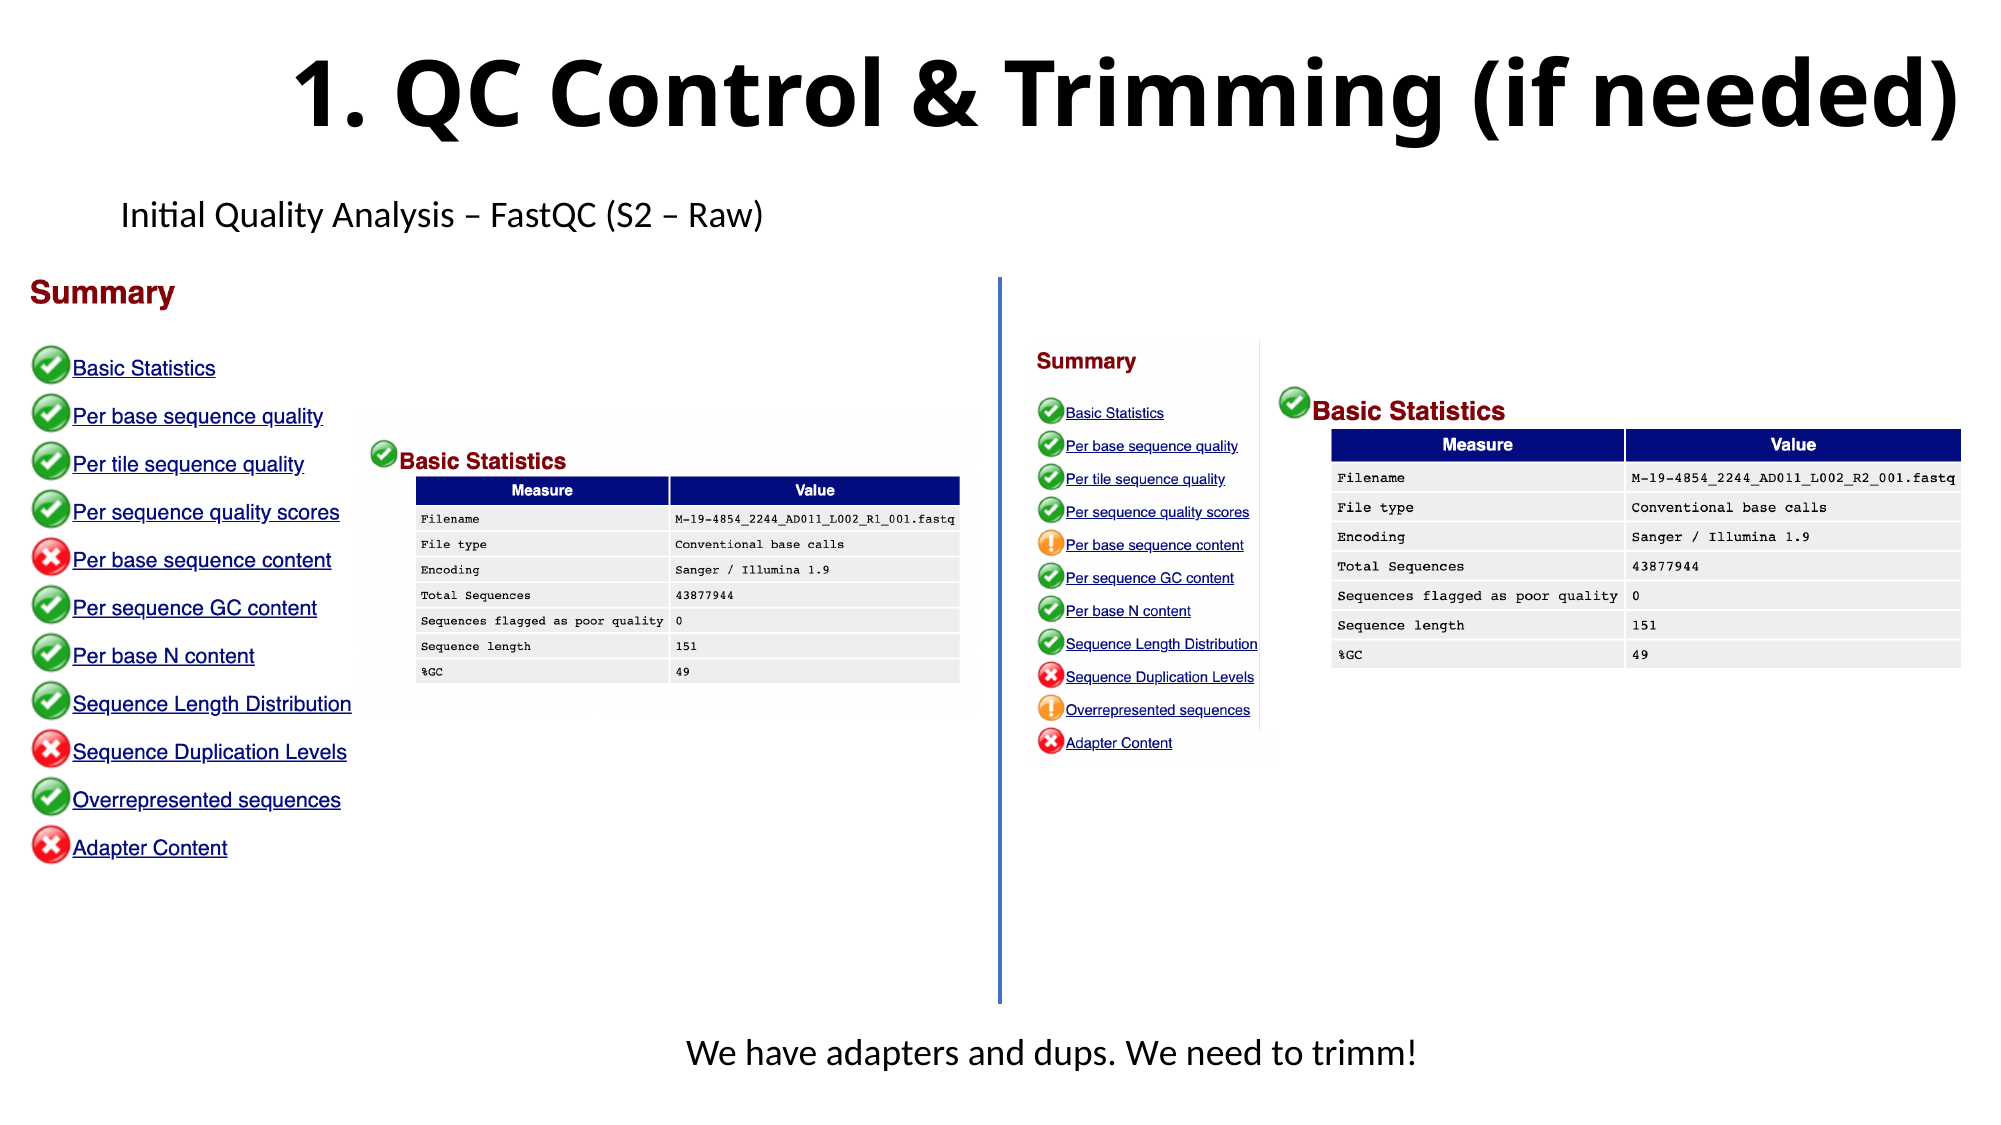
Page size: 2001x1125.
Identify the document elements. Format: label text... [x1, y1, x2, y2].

text_box Initial Quality Analysis – FastQC (S2 – Raw) [105, 182, 1107, 242]
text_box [15, 258, 978, 867]
text_box We have adapters and dups. We need to trimm! [671, 1020, 1434, 1080]
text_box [1029, 340, 2000, 768]
text_box 1. QC Control & Trimming (if needed) [274, 0, 2000, 206]
